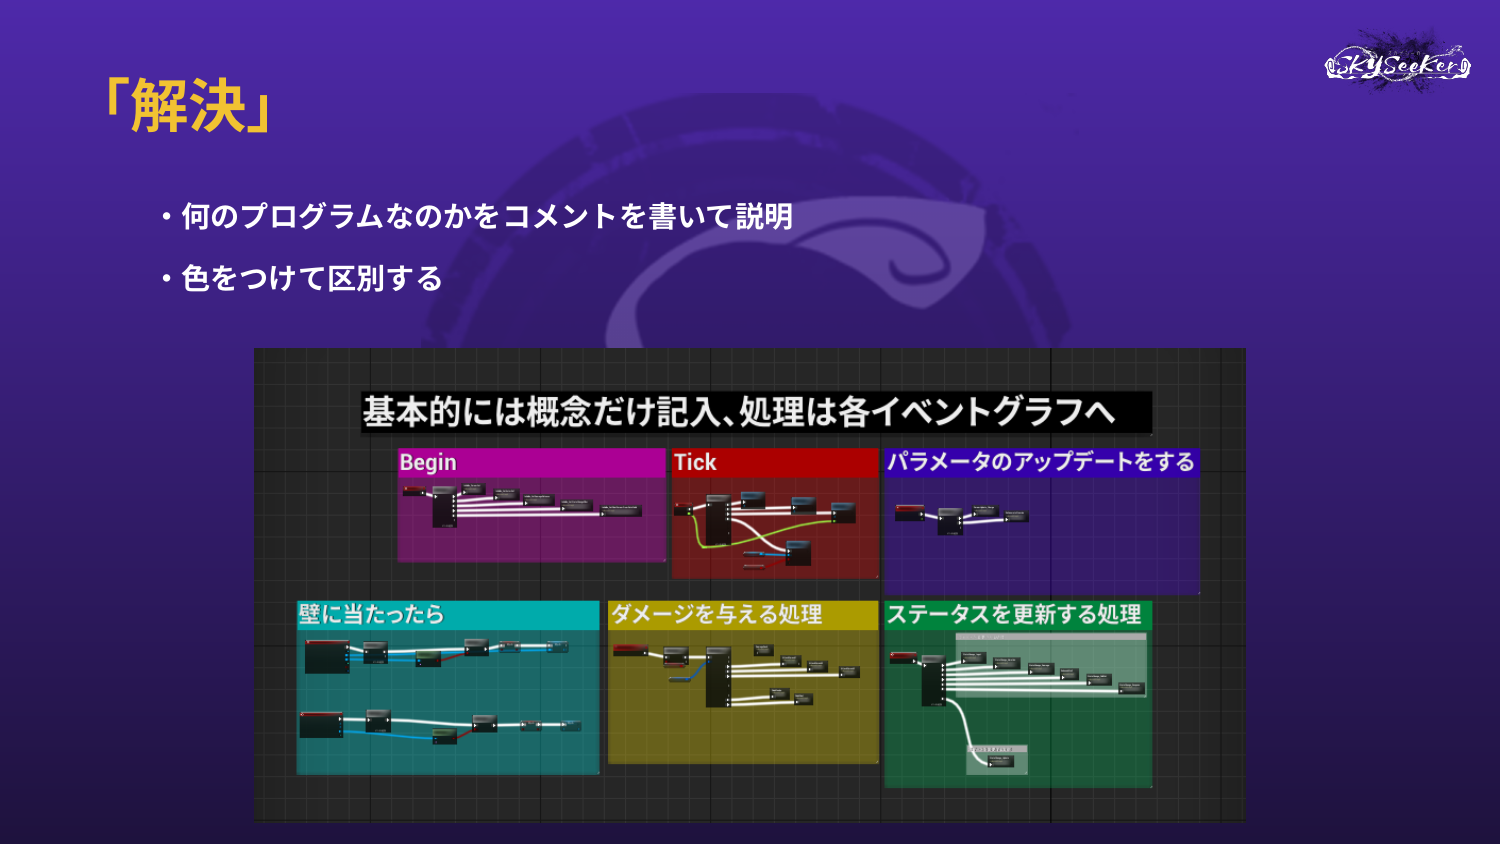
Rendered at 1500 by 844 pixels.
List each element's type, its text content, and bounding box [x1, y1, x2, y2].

text_box ・何のプログラムなのかをコメントを書いて説明 [137, 182, 857, 254]
picture [1321, 24, 1475, 97]
title 「解決」 [57, 53, 1455, 148]
text_box ・色をつけて区別する [137, 245, 618, 317]
picture [254, 348, 1246, 823]
